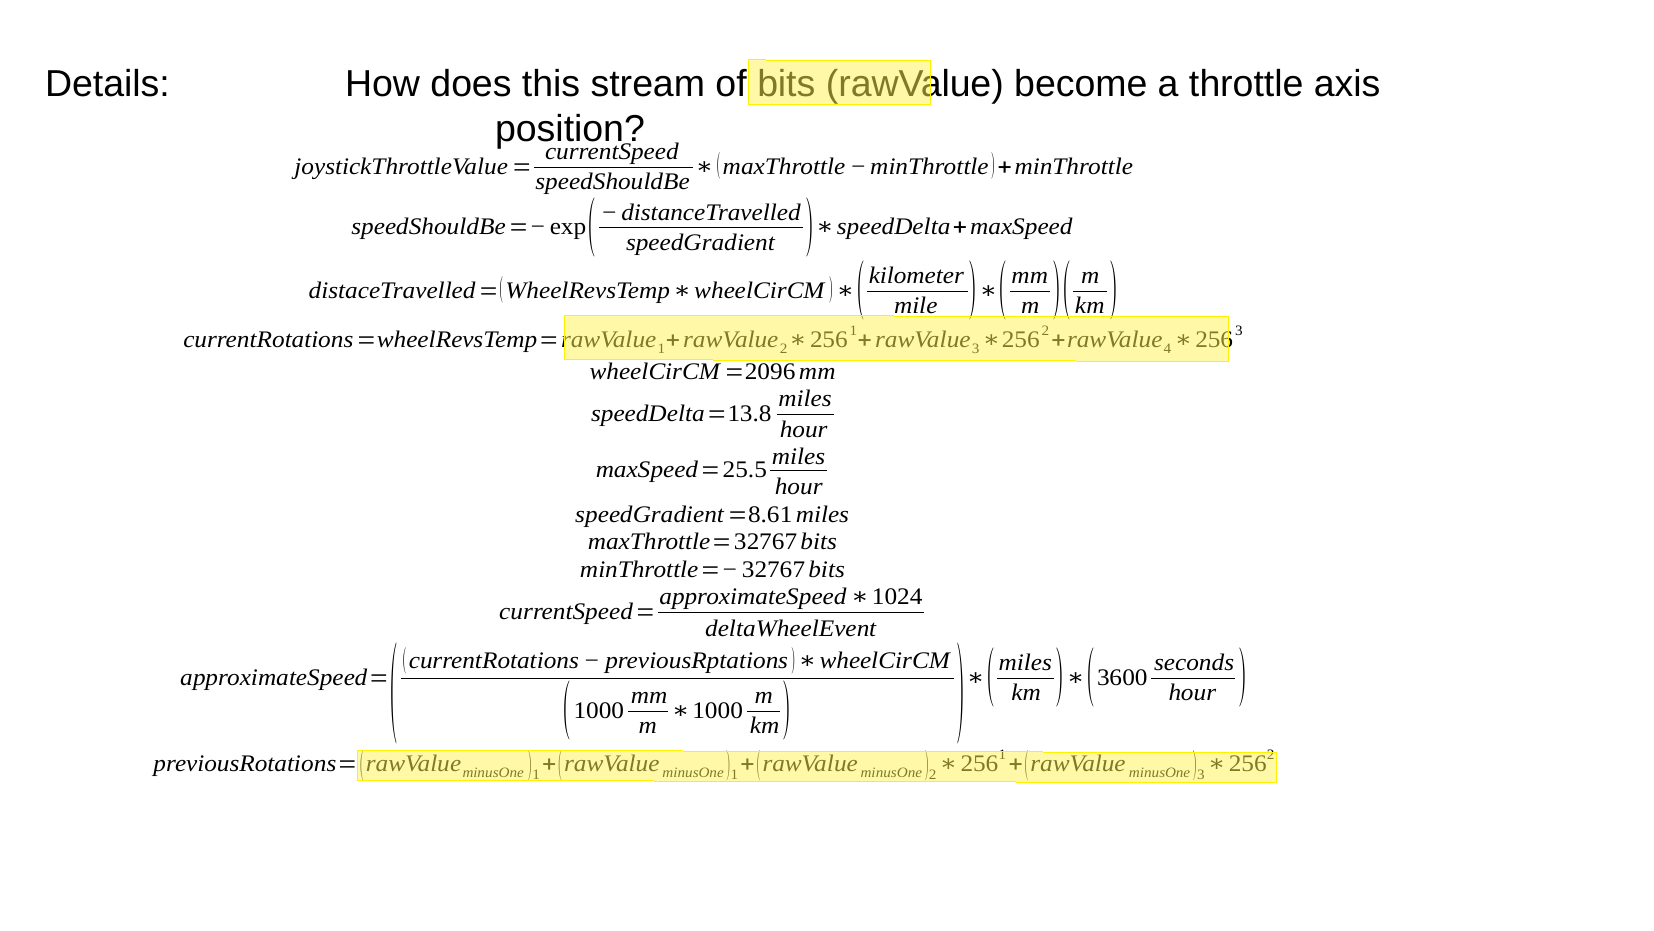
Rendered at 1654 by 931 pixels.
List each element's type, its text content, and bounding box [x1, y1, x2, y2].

text_box [564, 315, 1229, 362]
text_box [357, 750, 1277, 783]
text_box Details: How does this stream of bits (rawValue) become a throttle axis position? [30, 51, 1470, 192]
text_box [748, 59, 931, 105]
